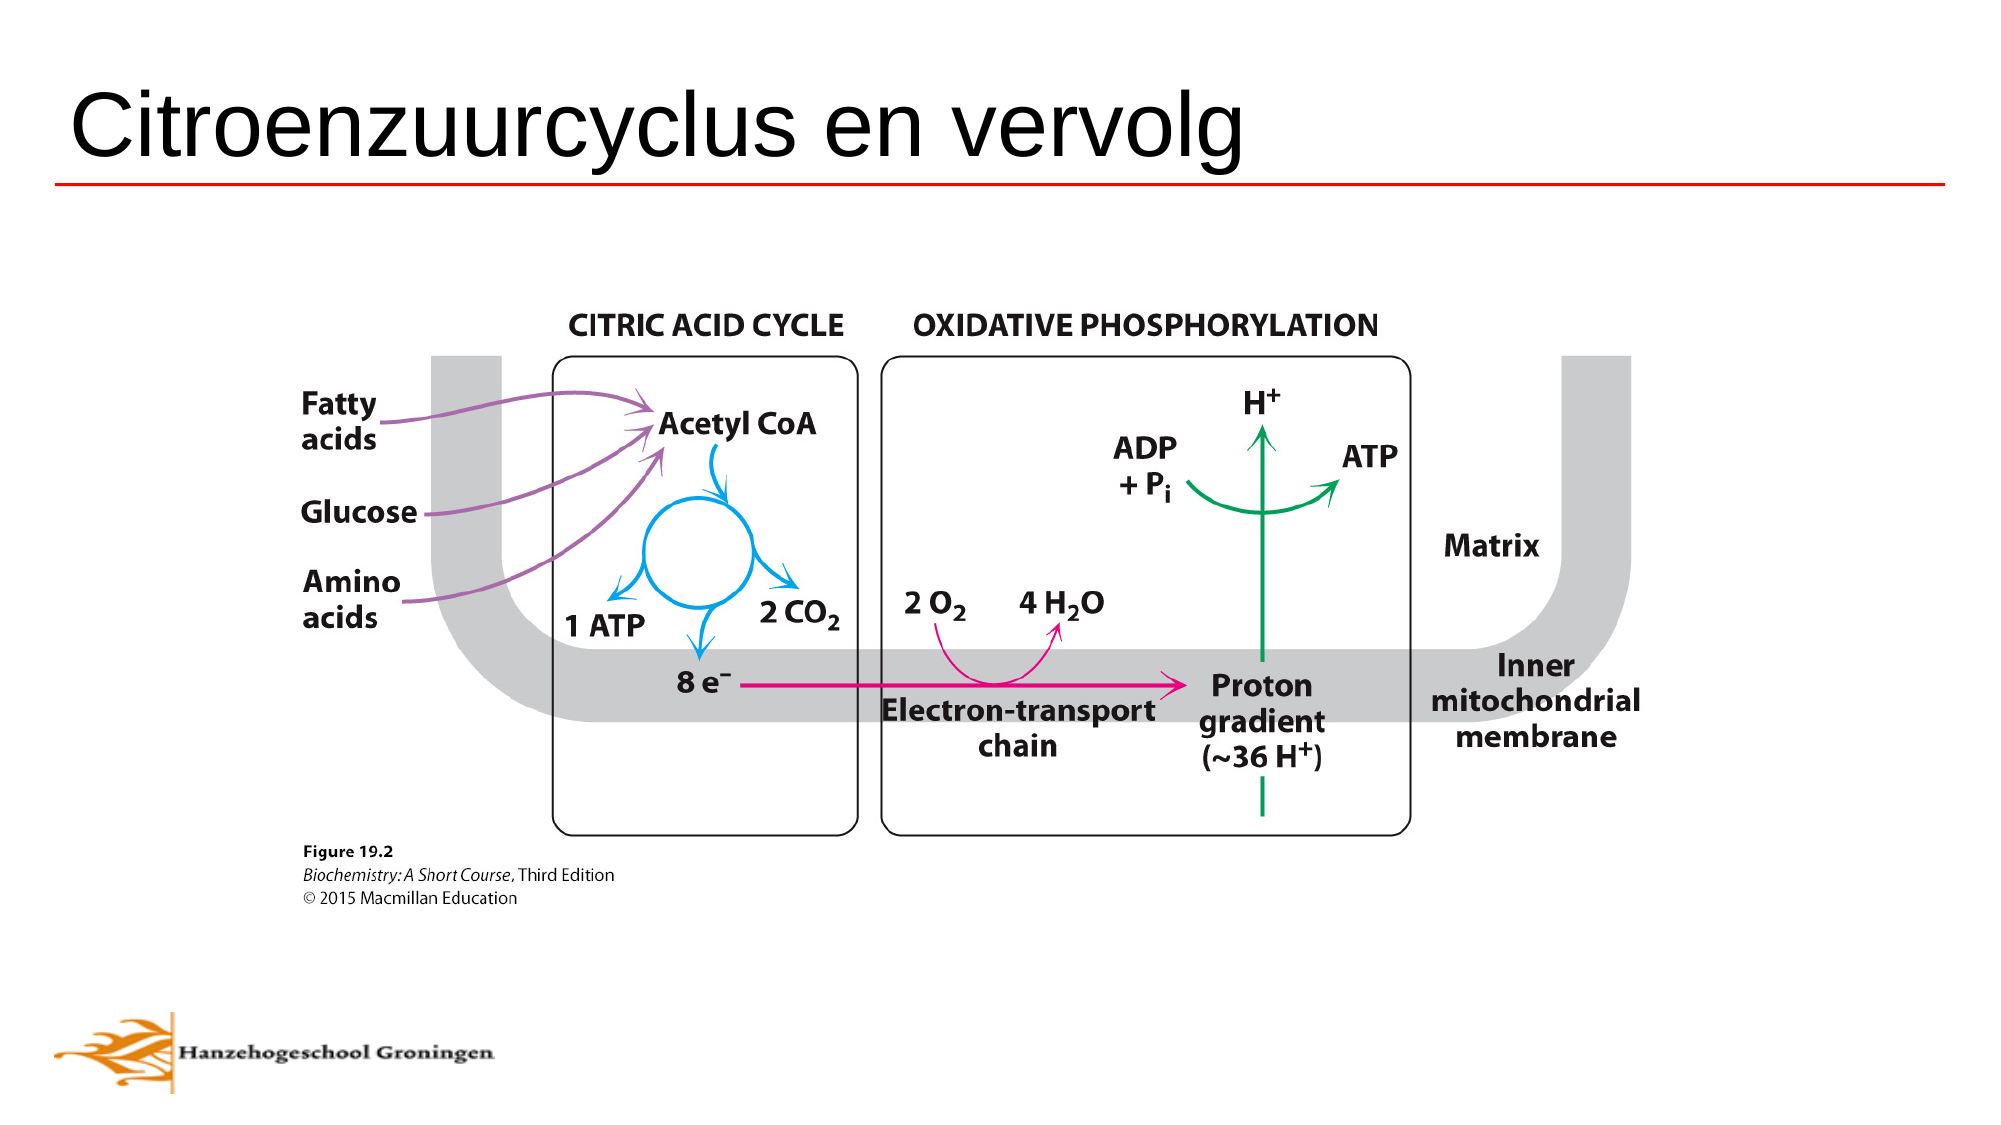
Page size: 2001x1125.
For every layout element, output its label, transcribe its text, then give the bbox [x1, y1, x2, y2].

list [294, 302, 1646, 911]
picture [54, 1012, 495, 1094]
title Citroenzuurcyclus en vervolg [54, 54, 1946, 185]
